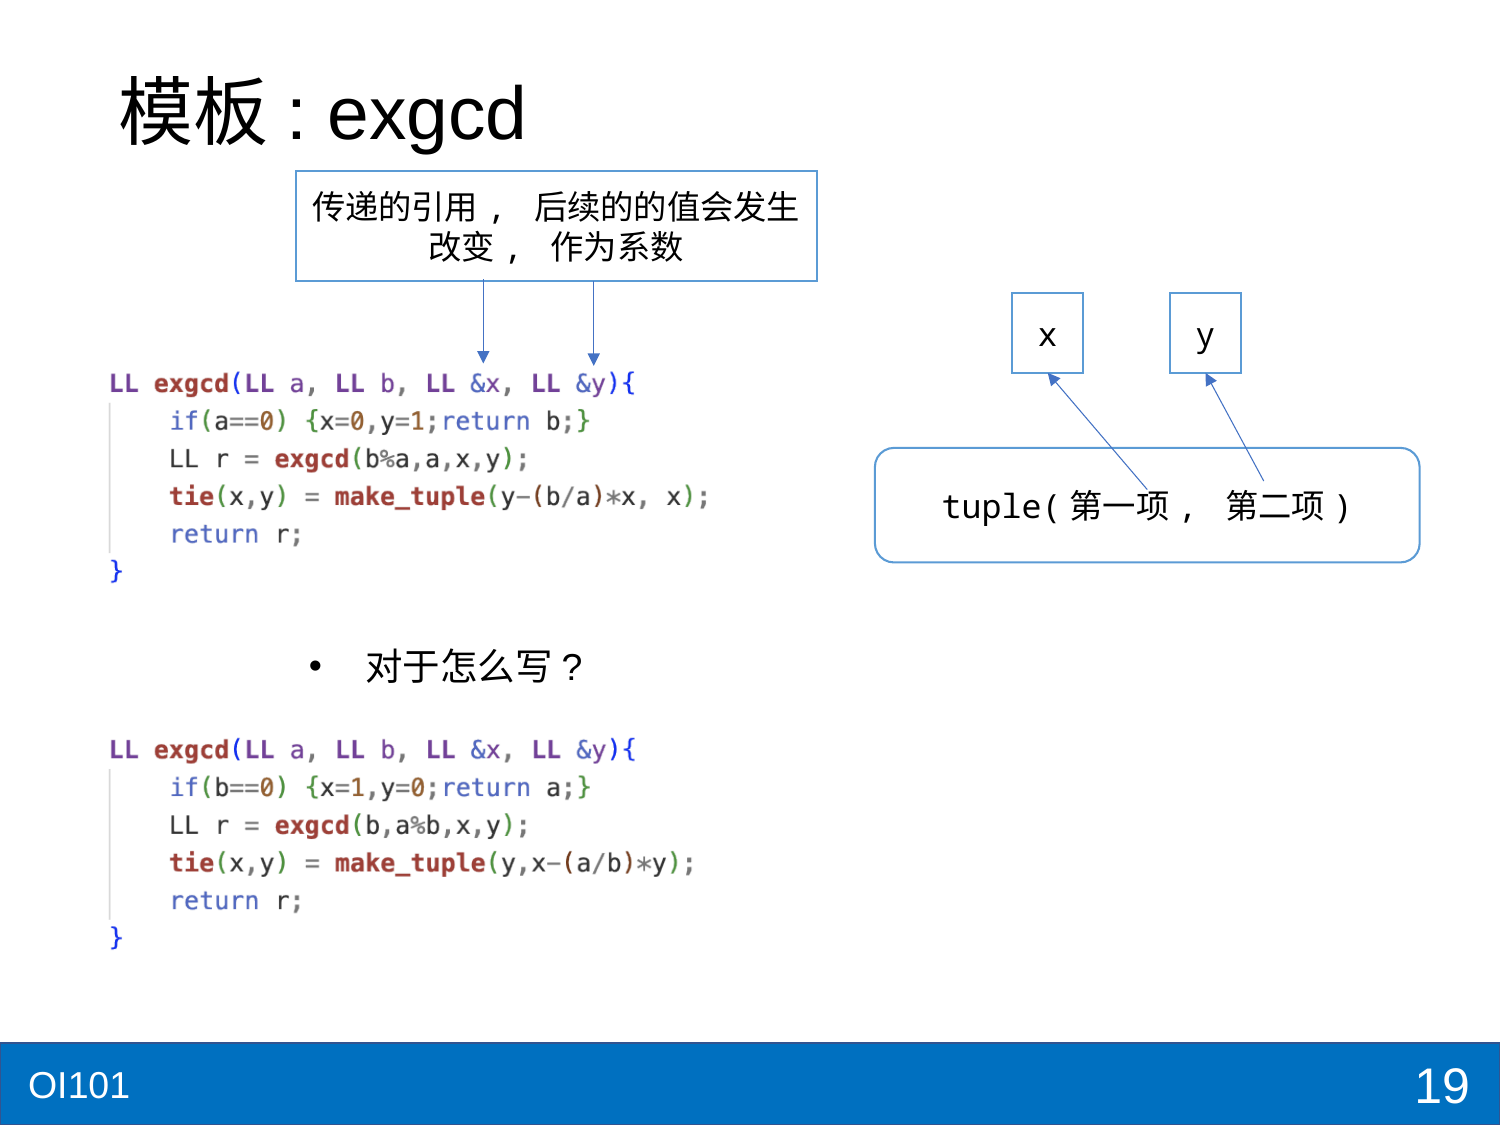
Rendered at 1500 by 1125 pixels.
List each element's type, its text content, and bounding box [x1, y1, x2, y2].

picture [94, 725, 710, 966]
text_box tuple(第一项, 第二项) [873, 446, 1421, 564]
text_box y [1169, 292, 1242, 374]
text_box x [1011, 292, 1084, 374]
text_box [1047, 372, 1148, 490]
title 模板: exgcd [103, 59, 1397, 171]
slide_number 19 [1147, 1054, 1485, 1114]
picture [94, 365, 726, 593]
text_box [1205, 372, 1264, 482]
